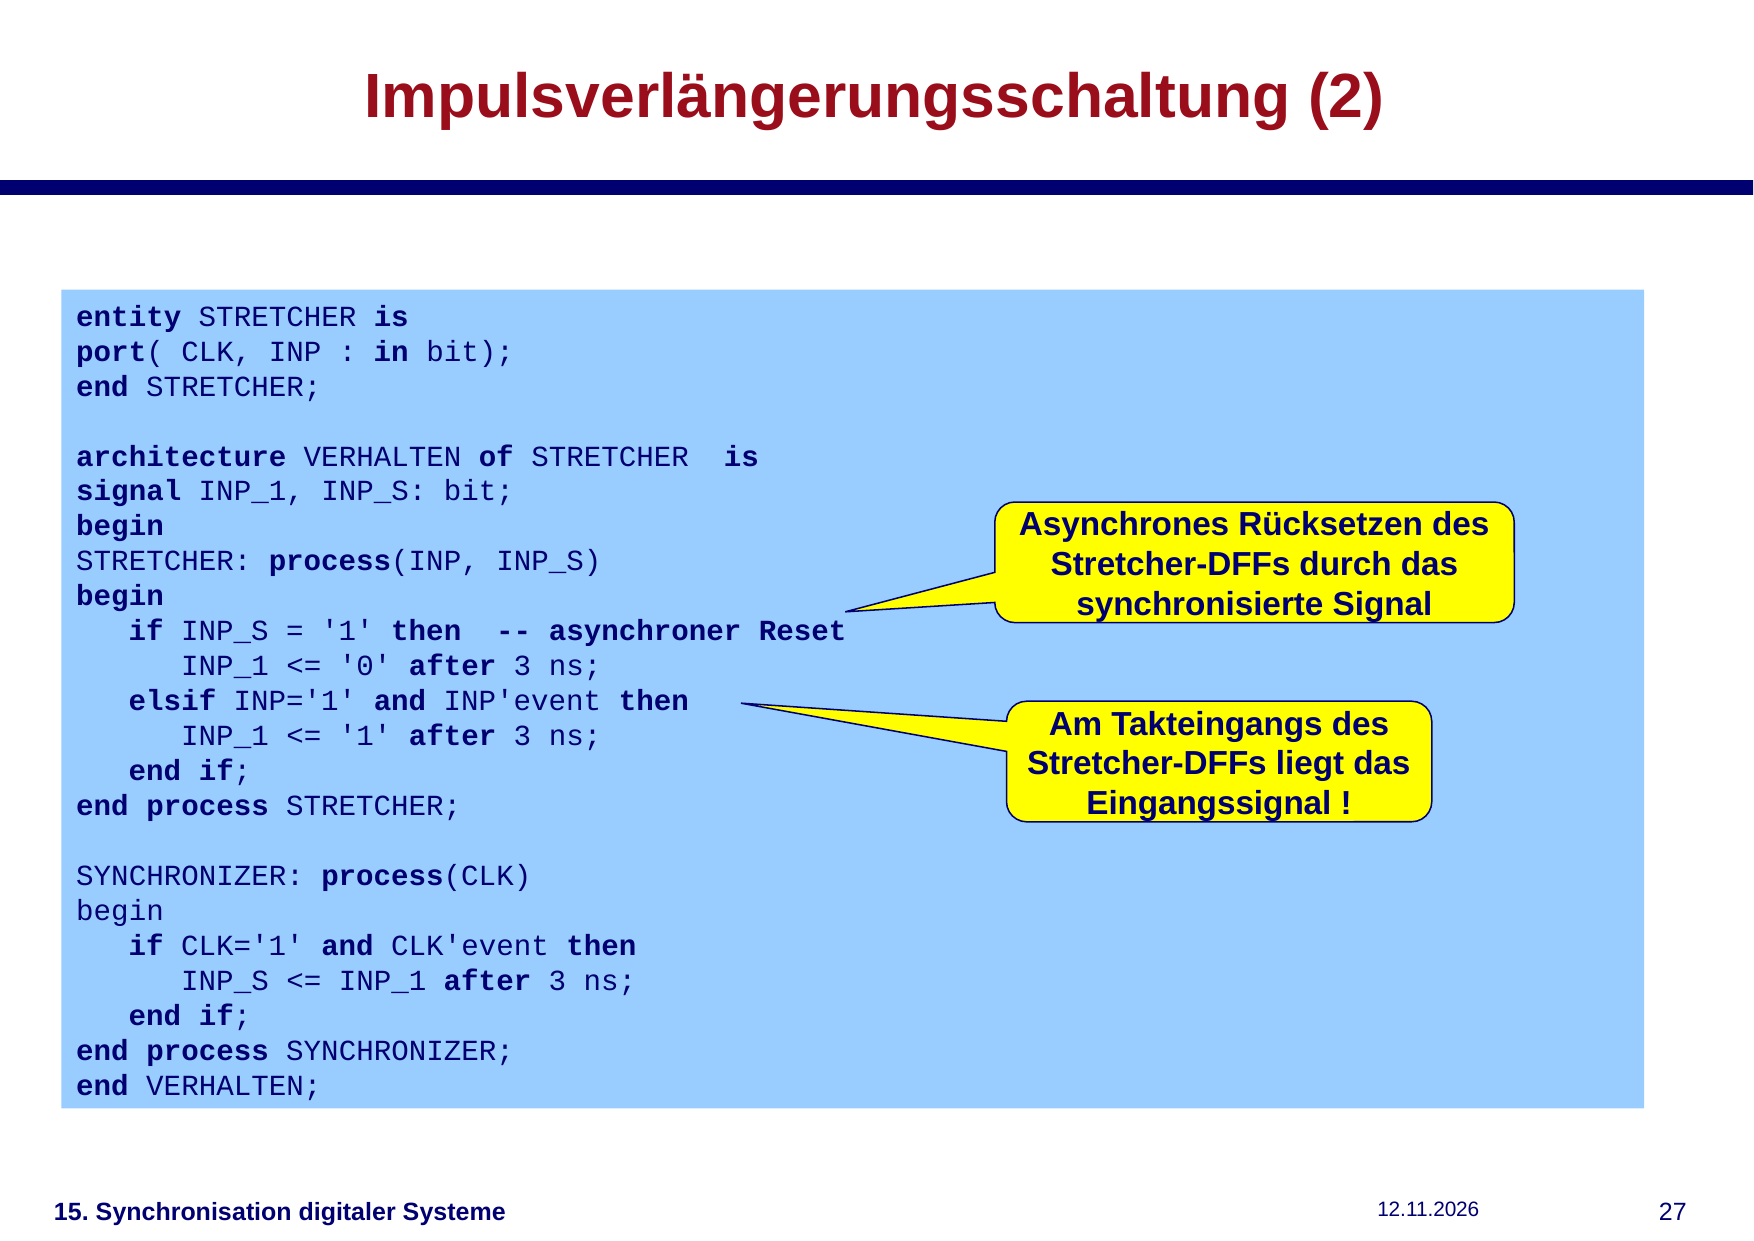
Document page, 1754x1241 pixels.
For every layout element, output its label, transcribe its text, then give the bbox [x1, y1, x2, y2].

text_box Asynchrones Rücksetzen des Stretcher-DFFs durch das synchronisierte Signal [845, 502, 1515, 623]
footer 15. Synchronisation digitaler Systeme [37, 1187, 535, 1241]
title Impulsverlängerungsschaltung (2) [37, 41, 1713, 144]
text_box entity STRETCHER is port( CLK, INP : in bit); end STRETCHER; architecture VERHALTEN of STRETCHER is signal INP_1, INP_S: bit; begin STRETCHER: process(INP, INP_S) begin if INP_S = '1' then -- asynchroner Reset INP_1 <= '0' after 3 ns; elsif INP='1' and INP'event then INP_1 <= '1' after 3 ns; end if; end process STRETCHER; SYNCHRONIZER: process(CLK) begin if CLK='1' and CLK'event then INP_S <= INP_1 after 3 ns; end if; end process SYNCHRONIZER; end VERHALTEN; [61, 289, 1645, 1109]
text_box Am Takteingangs des Stretcher-DFFs liegt das Eingangssignal ! [740, 701, 1432, 822]
slide_number 26 [1632, 1187, 1704, 1241]
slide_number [1360, 1187, 1608, 1241]
